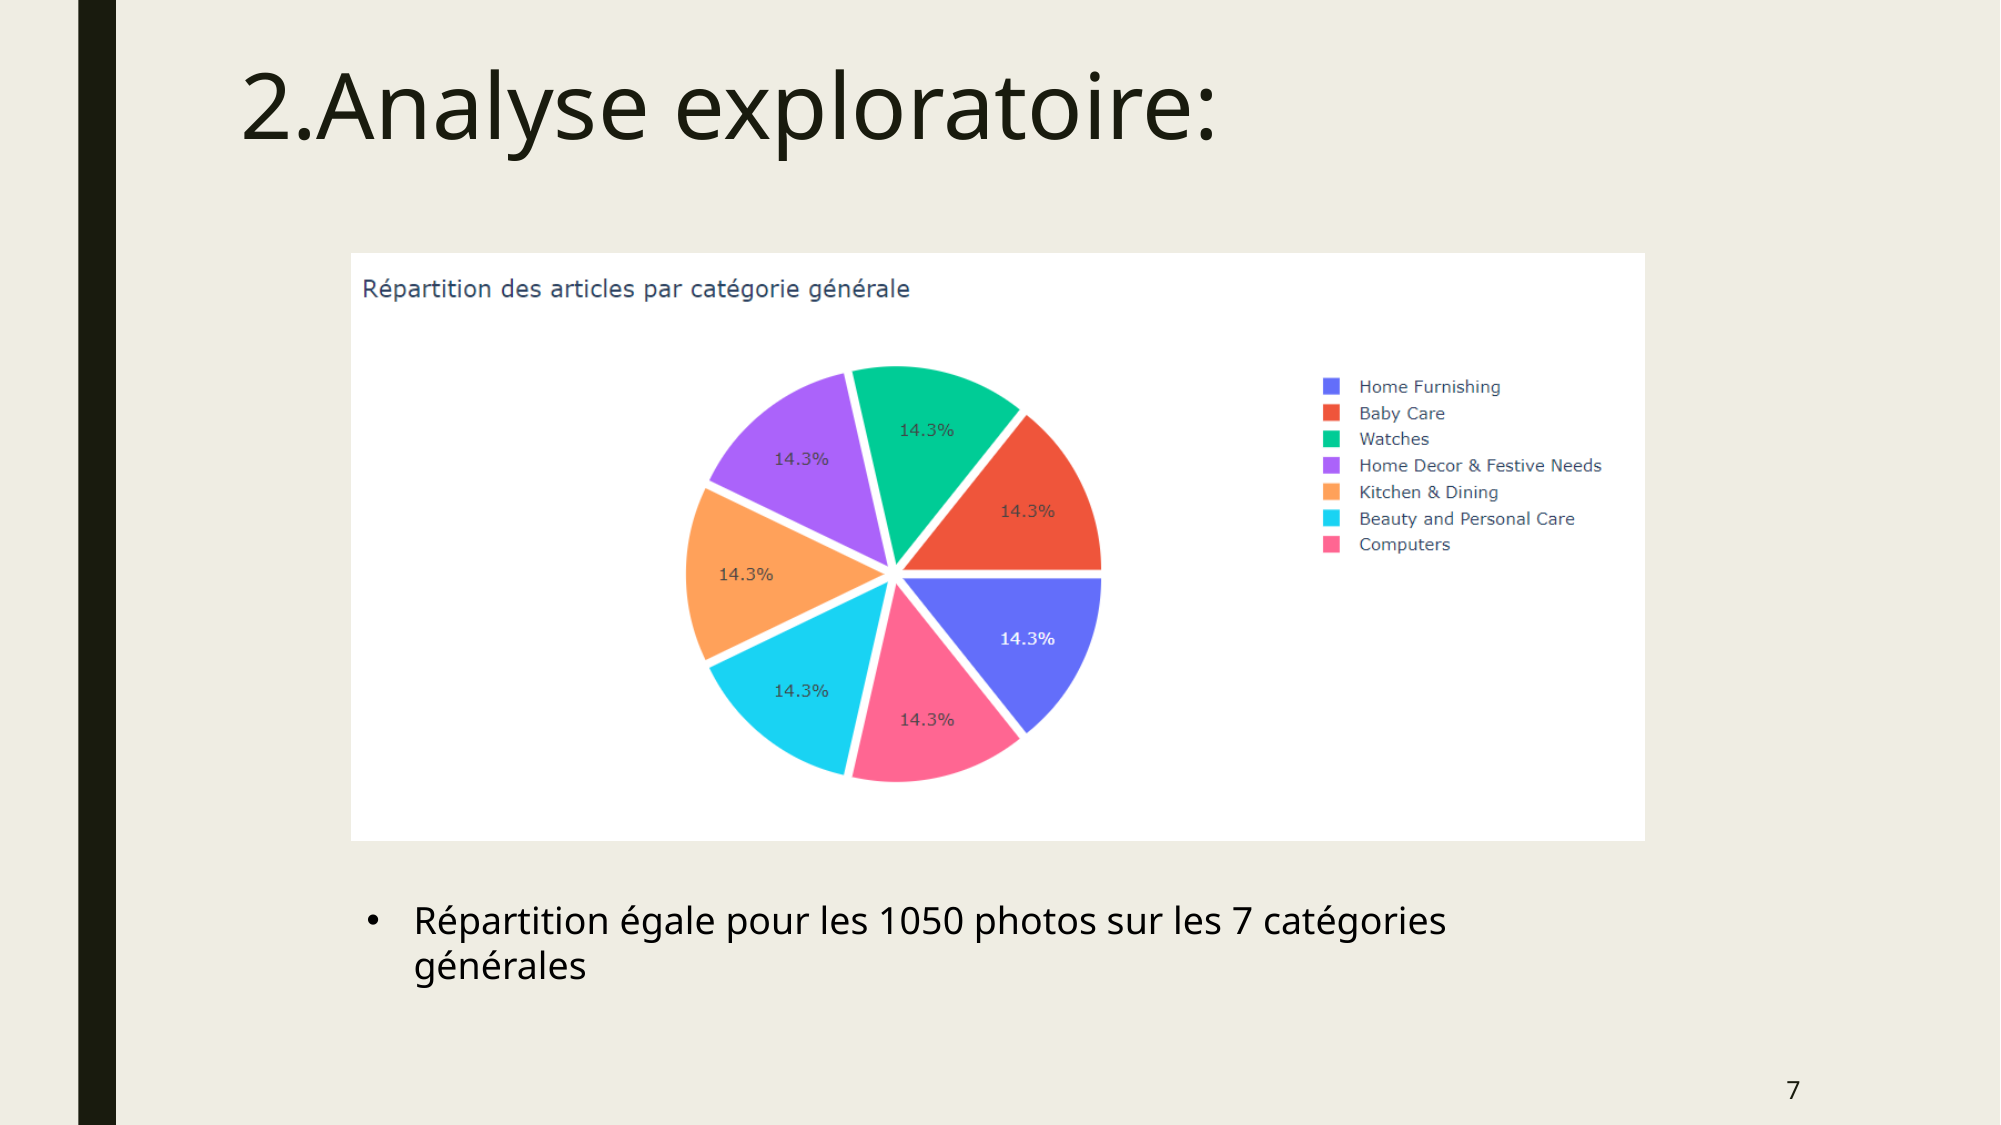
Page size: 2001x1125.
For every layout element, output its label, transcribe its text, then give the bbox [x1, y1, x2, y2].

title 2.Analyse exploratoire: [225, 53, 1800, 298]
slide_number 7 [1553, 1058, 1816, 1125]
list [351, 253, 1645, 841]
text_box Répartition égale pour les 1050 photos sur les 7 catégories générales [351, 889, 1645, 994]
